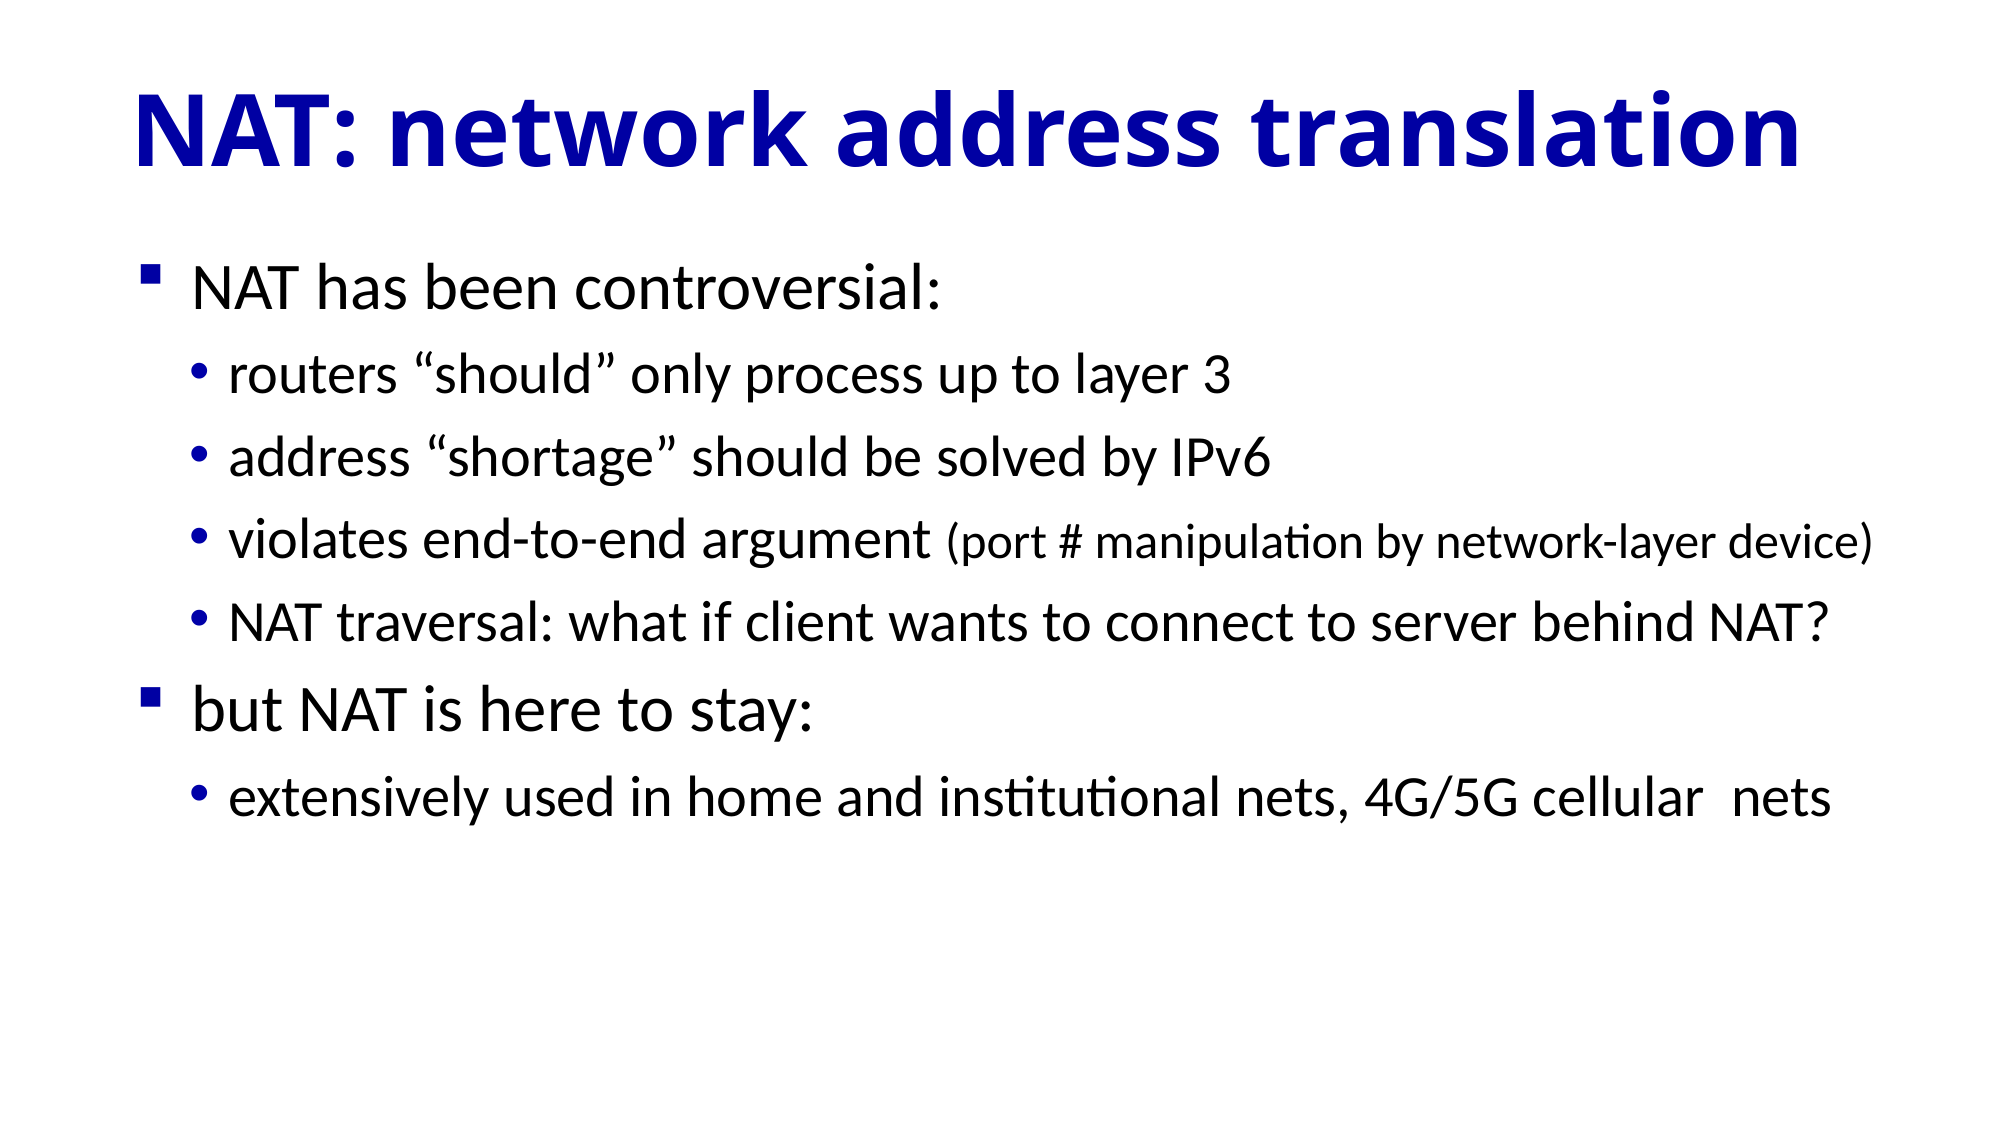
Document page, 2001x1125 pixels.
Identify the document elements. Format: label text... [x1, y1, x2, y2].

title NAT: network address translation [115, 46, 1841, 222]
text_box NAT has been controversial: routers “should” only process up to layer 3 address “shortage” should be solved by IPv6 violates end-to-end argument (port # manipulation by network-layer device) NAT traversal: what if client wants to connect to server behind NAT? but NAT is here to stay: extensively used in home and institutional nets, 4G/5G cellular nets [99, 235, 1920, 1087]
